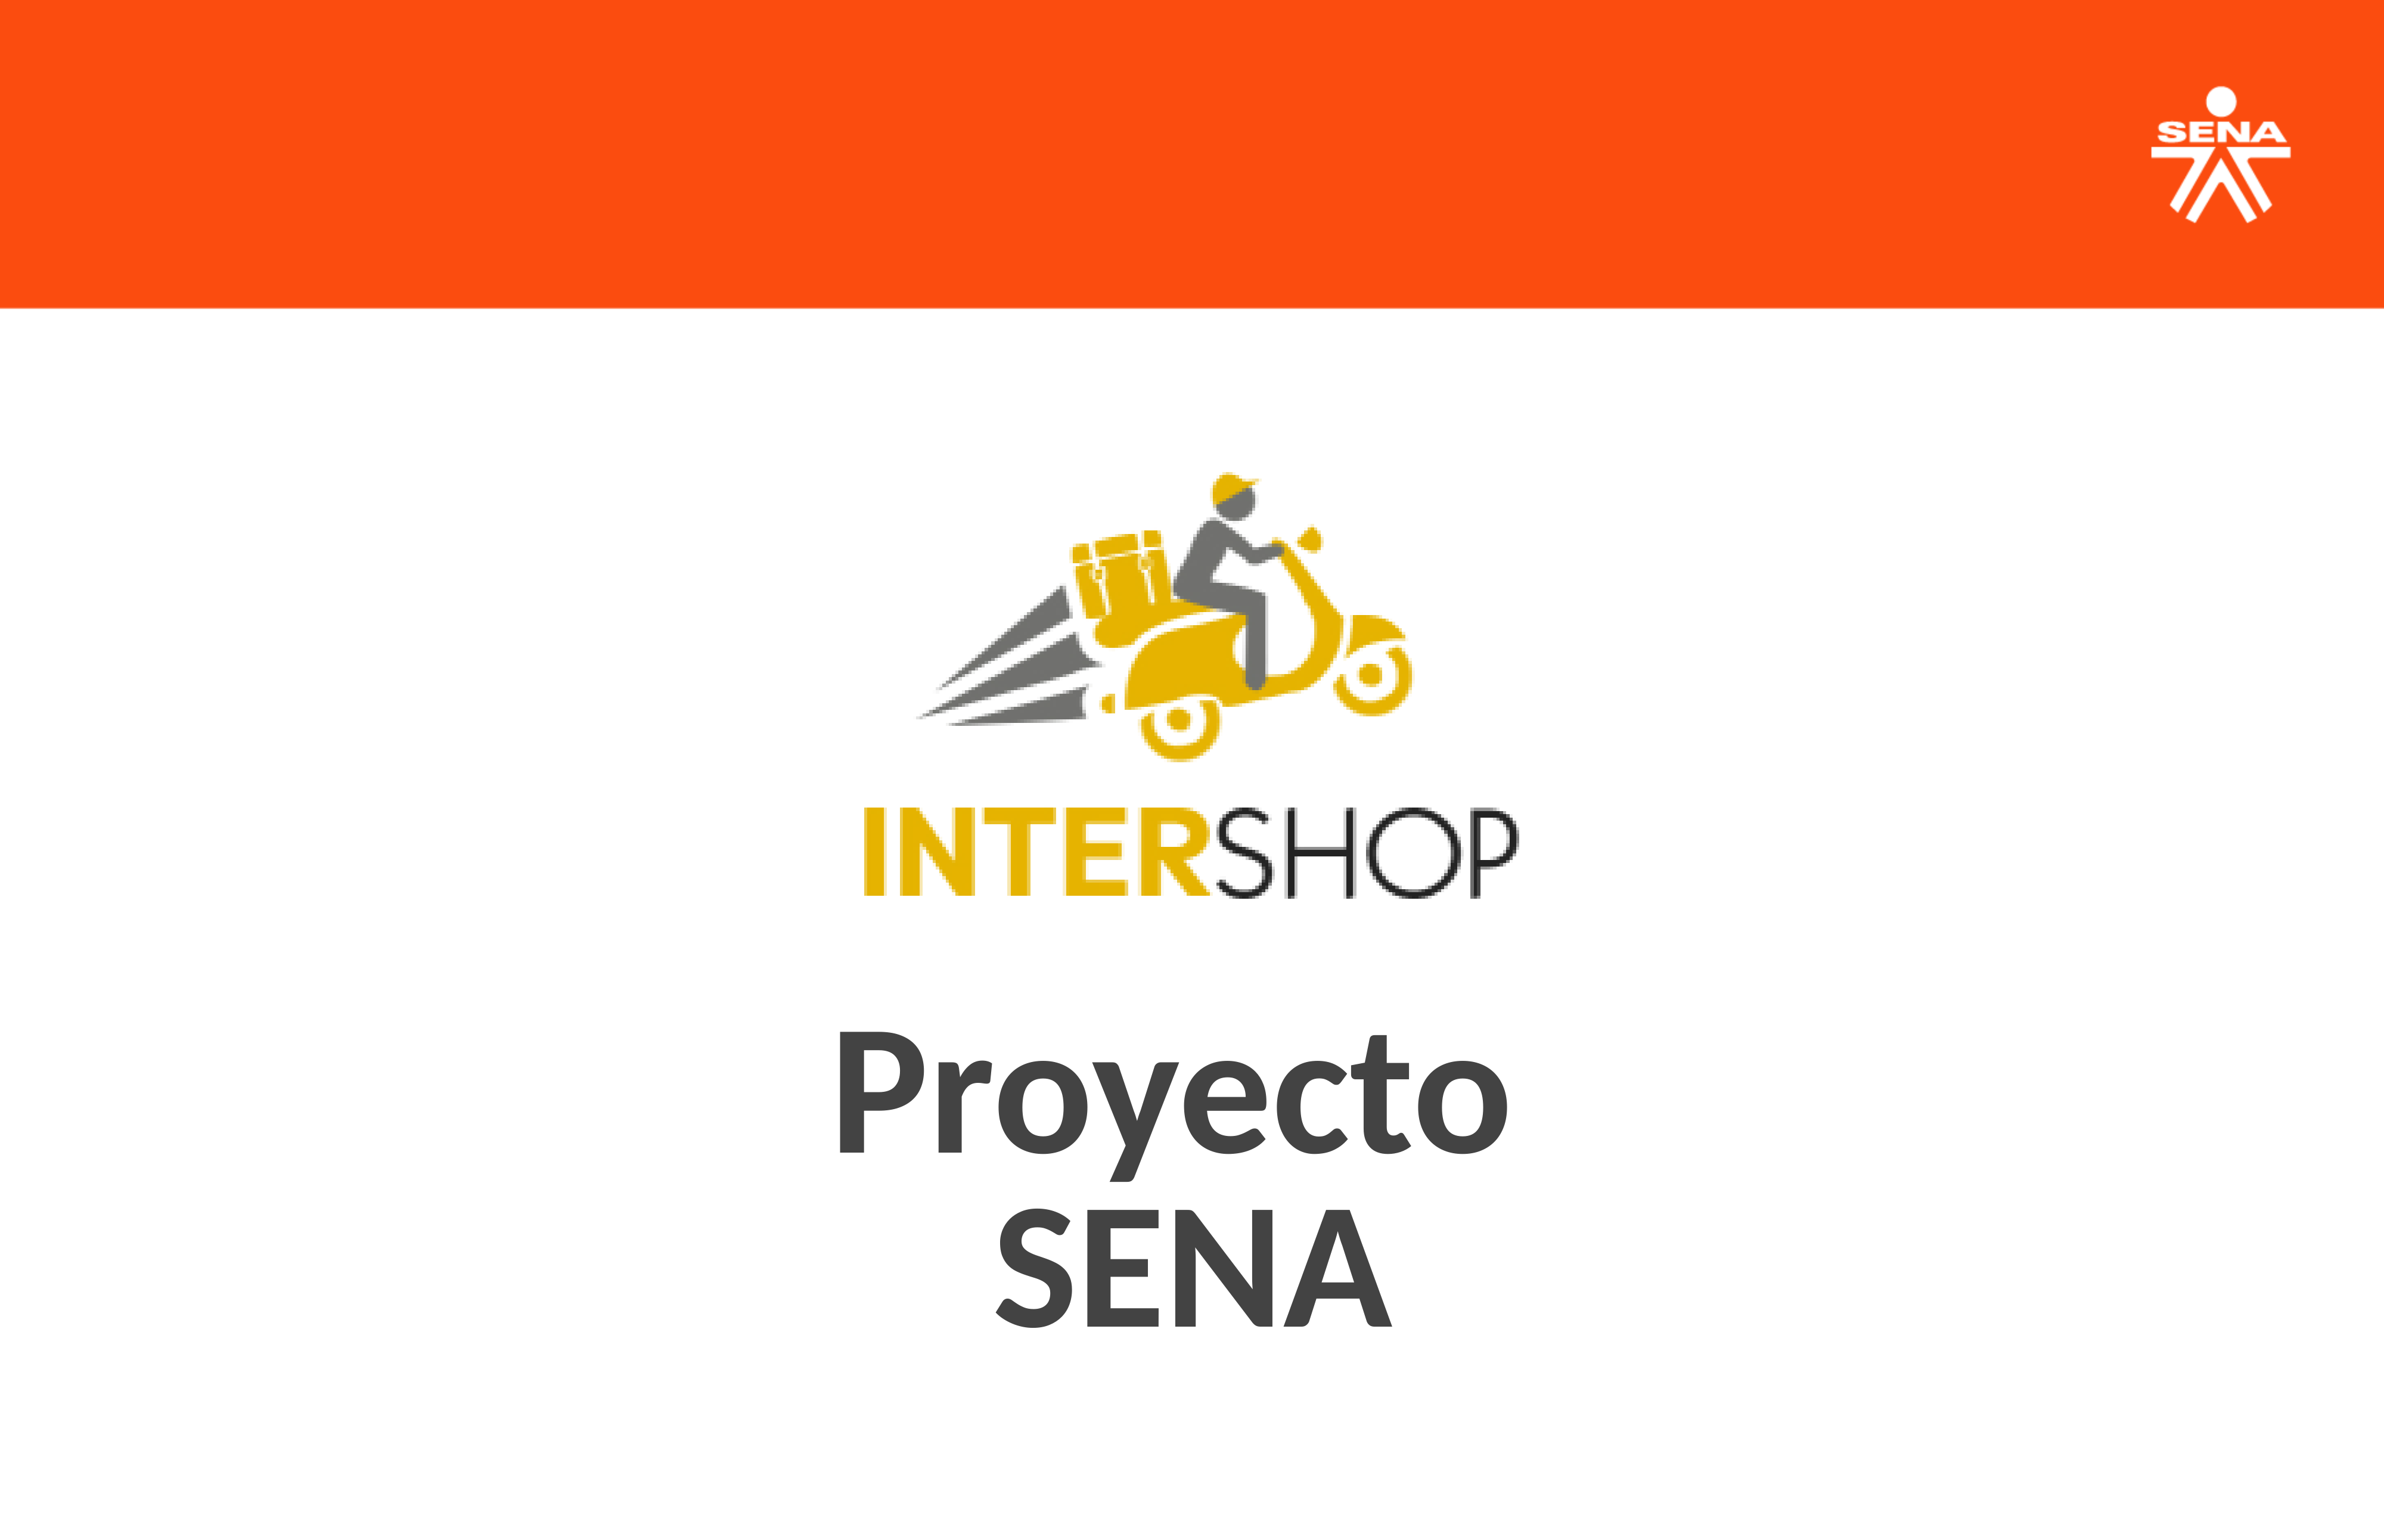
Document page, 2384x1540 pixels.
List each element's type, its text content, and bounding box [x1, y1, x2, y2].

text_box Proyecto SENA [715, 1210, 1668, 1368]
picture [0, 0, 2384, 1540]
